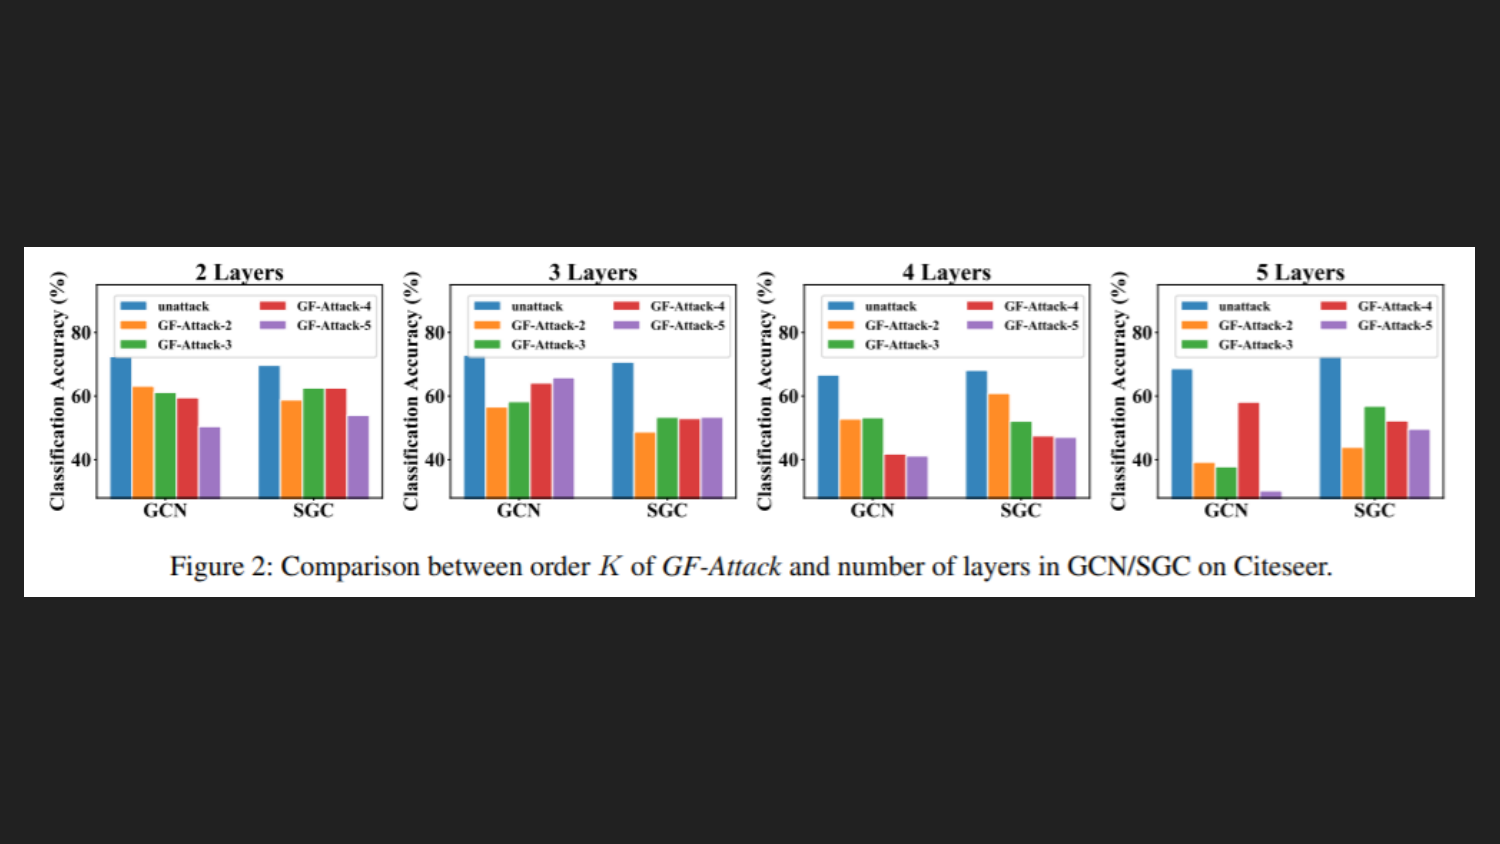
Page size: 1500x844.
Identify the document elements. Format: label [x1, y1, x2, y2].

picture [24, 247, 1476, 597]
